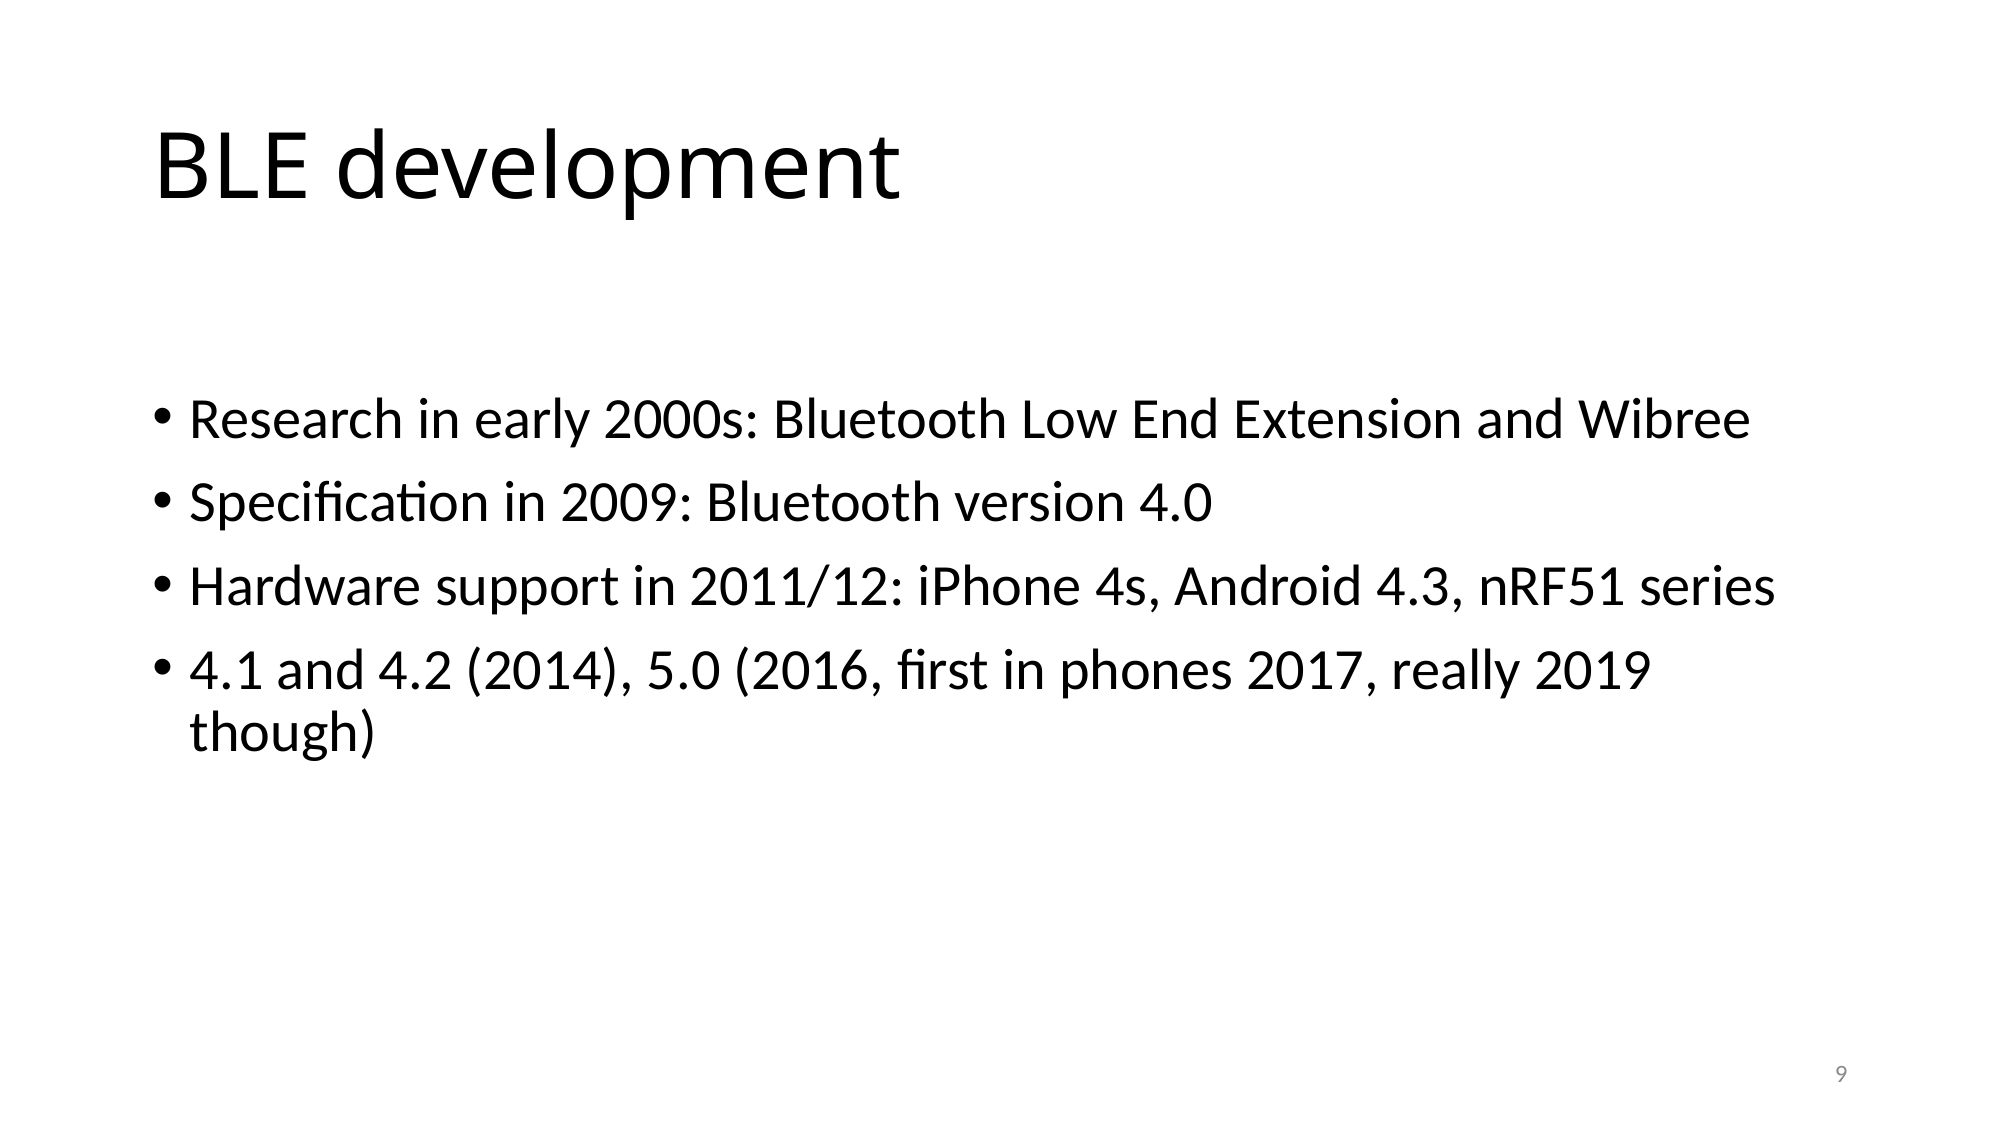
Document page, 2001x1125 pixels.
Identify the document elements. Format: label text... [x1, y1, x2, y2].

list Research in early 2000s: Bluetooth Low End Extension and Wibree Specification in 2009: Bluetooth version 4.0 Hardware support in 2011/12: iPhone 4s, Android 4.3, nRF51 series 4.1 and 4.2 (2014), 5.0 (2016, first in phones 2017, really 2019 though) [137, 299, 1863, 1014]
title BLE development [137, 59, 1863, 278]
slide_number 9 [1412, 1042, 1863, 1103]
